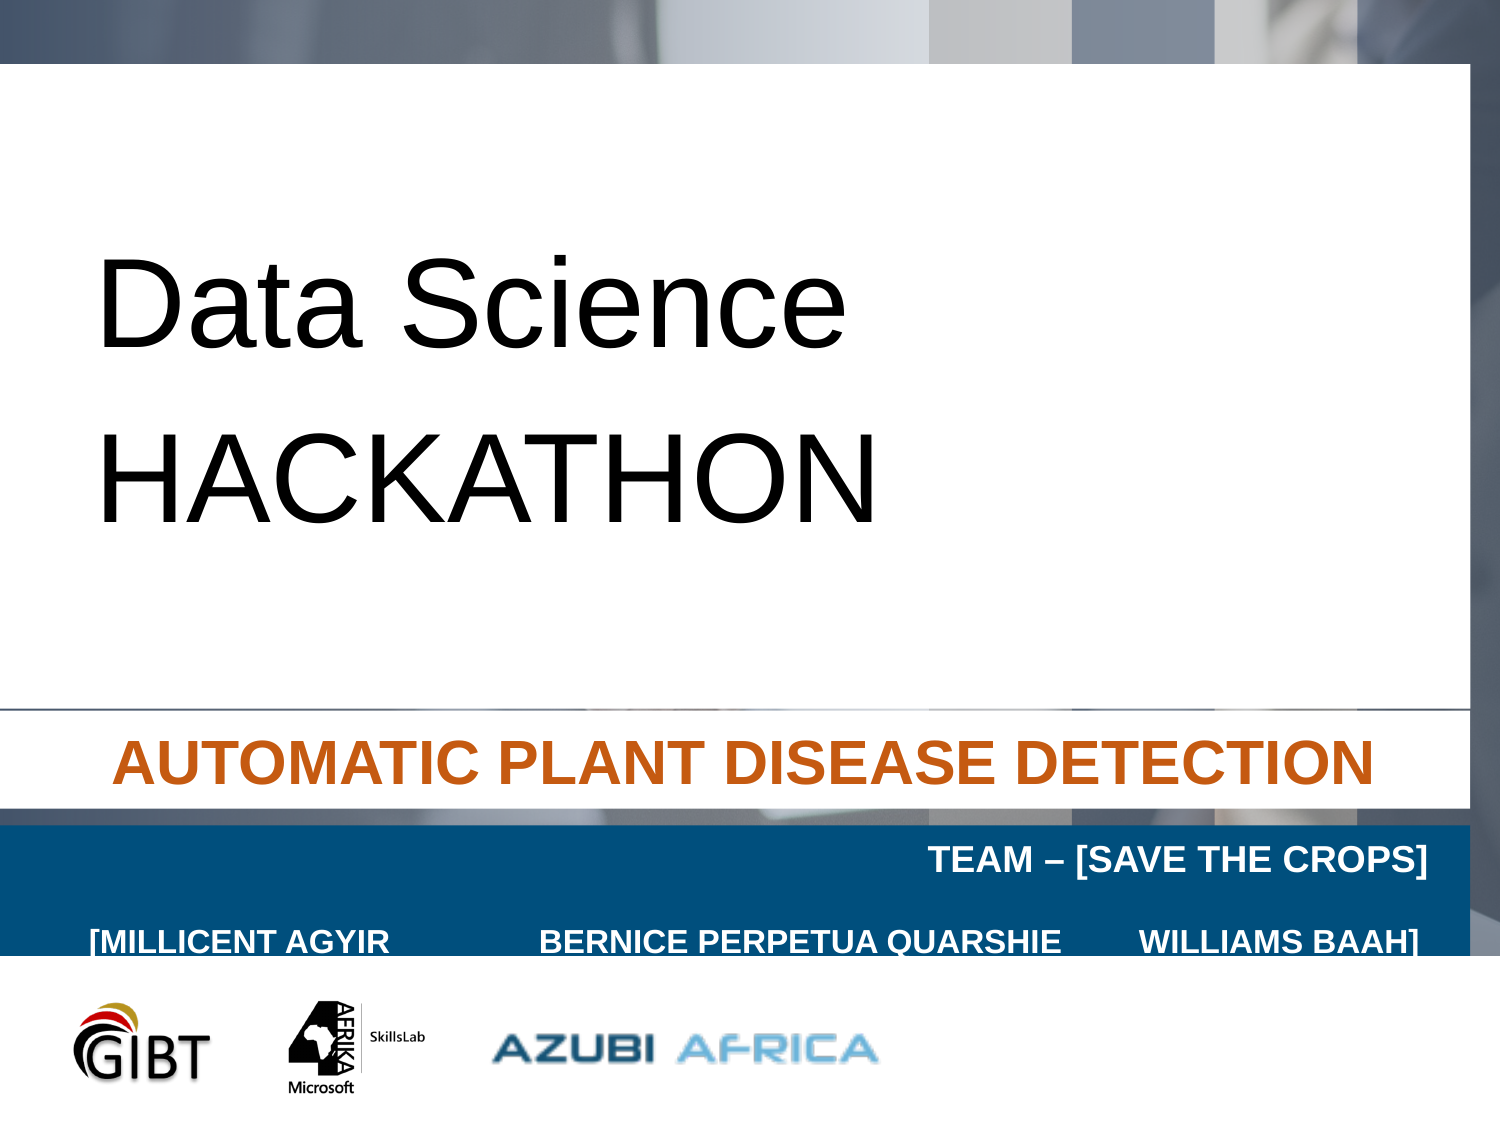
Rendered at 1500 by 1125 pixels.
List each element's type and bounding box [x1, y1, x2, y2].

picture [0, 0, 1500, 1125]
text_box [928, 0, 1215, 955]
